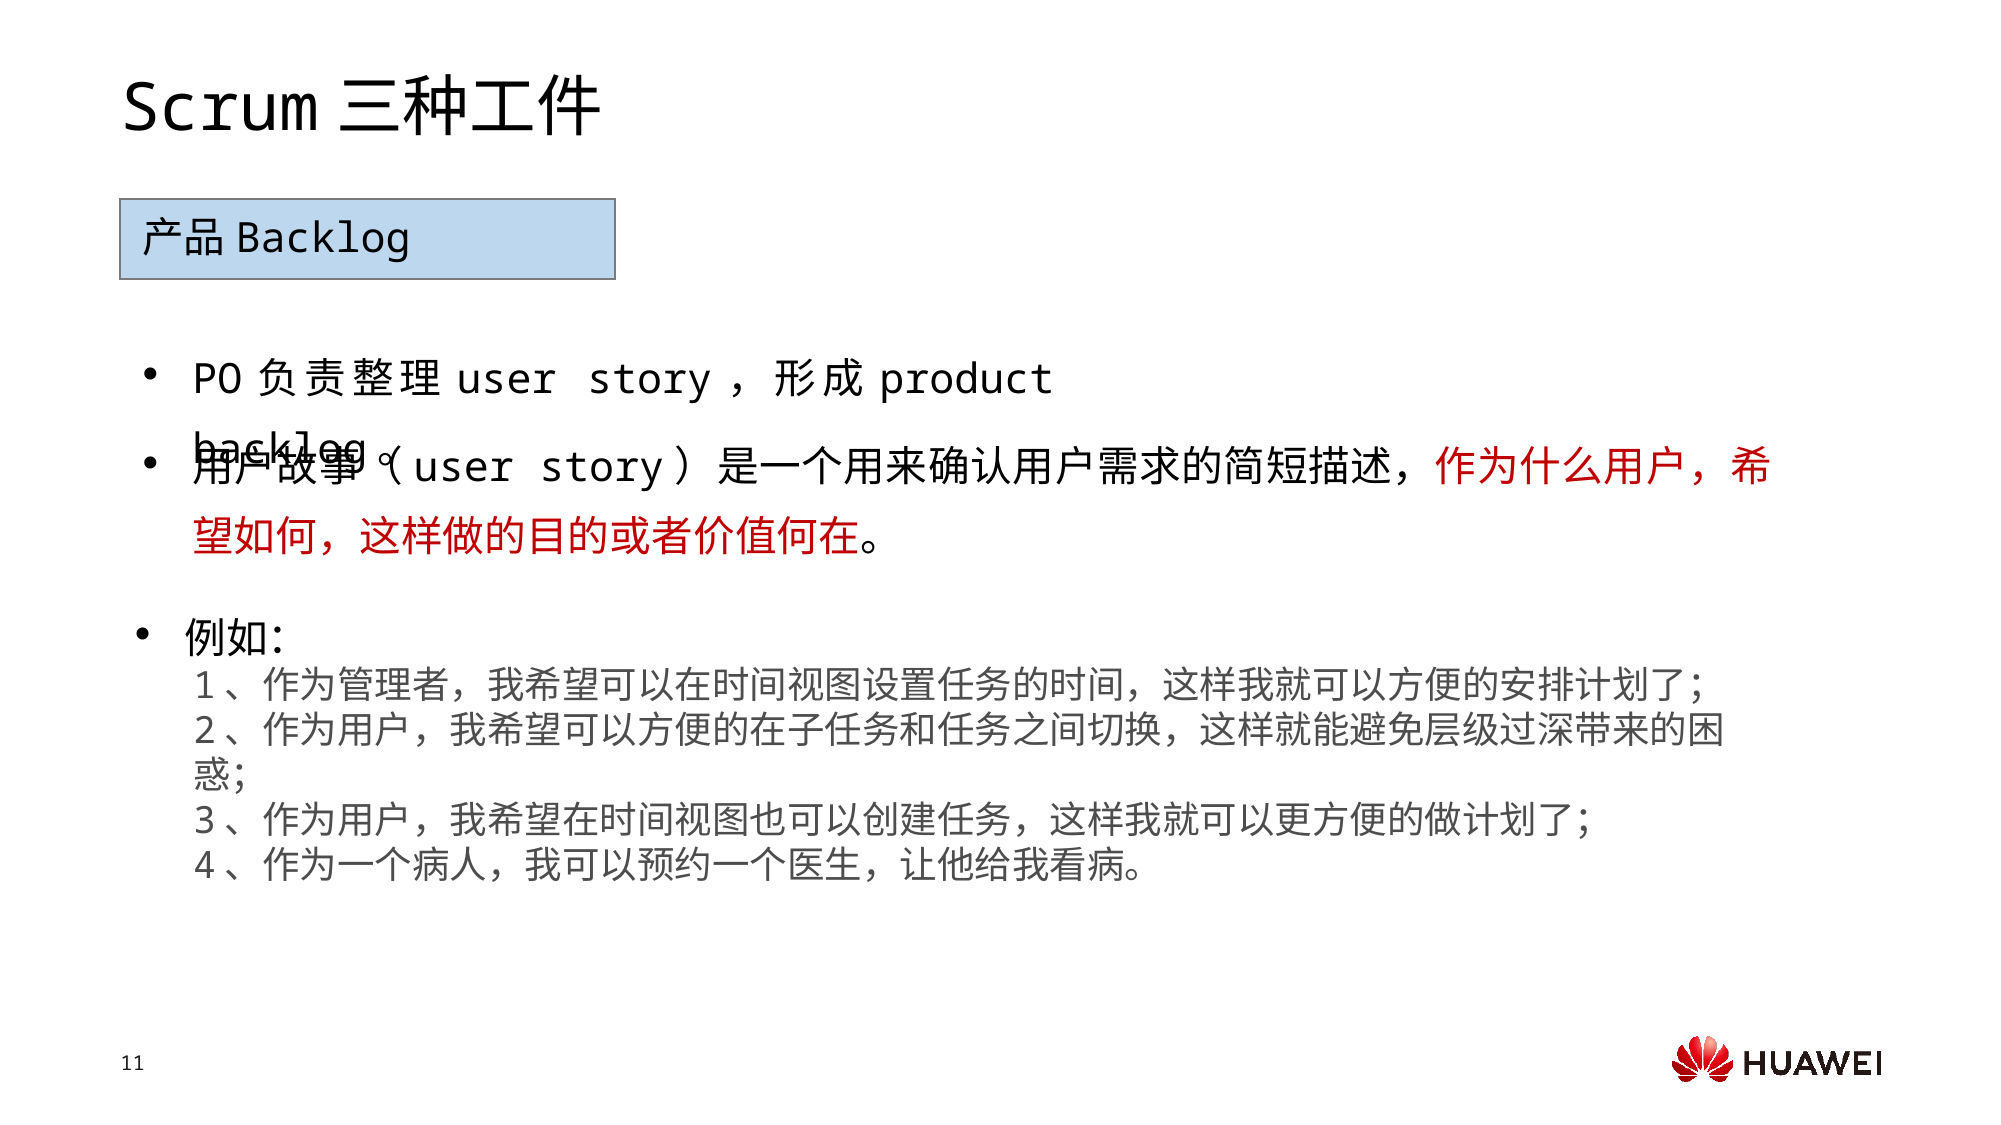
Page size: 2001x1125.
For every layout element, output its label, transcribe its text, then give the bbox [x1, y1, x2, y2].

title Scrum三种工件 [120, 73, 1880, 154]
text_box 产品Backlog [119, 198, 616, 280]
text_box 用户故事（user story）是一个用来确认用户需求的简短描述，作为什么用户，希望如何，这样做的目的或者价值何在。 [127, 412, 1787, 568]
picture [1672, 1036, 1881, 1082]
text_box PO负责整理user story，形成product backlog。 [127, 324, 1069, 412]
text_box 例如： 1、作为管理者，我希望可以在时间视图设置任务的时间，这样我就可以方便的安排计划了； 2、作为用户，我希望可以方便的在子任务和任务之间切换，这样就能避免层级过深带来的困惑； 3、作为用户，我希望在时间视图也可以创建任务，这样我就可以更方便的做计划了； 4、作为一个病人，我可以预约一个医生，让他给我看病。 [120, 583, 1767, 894]
